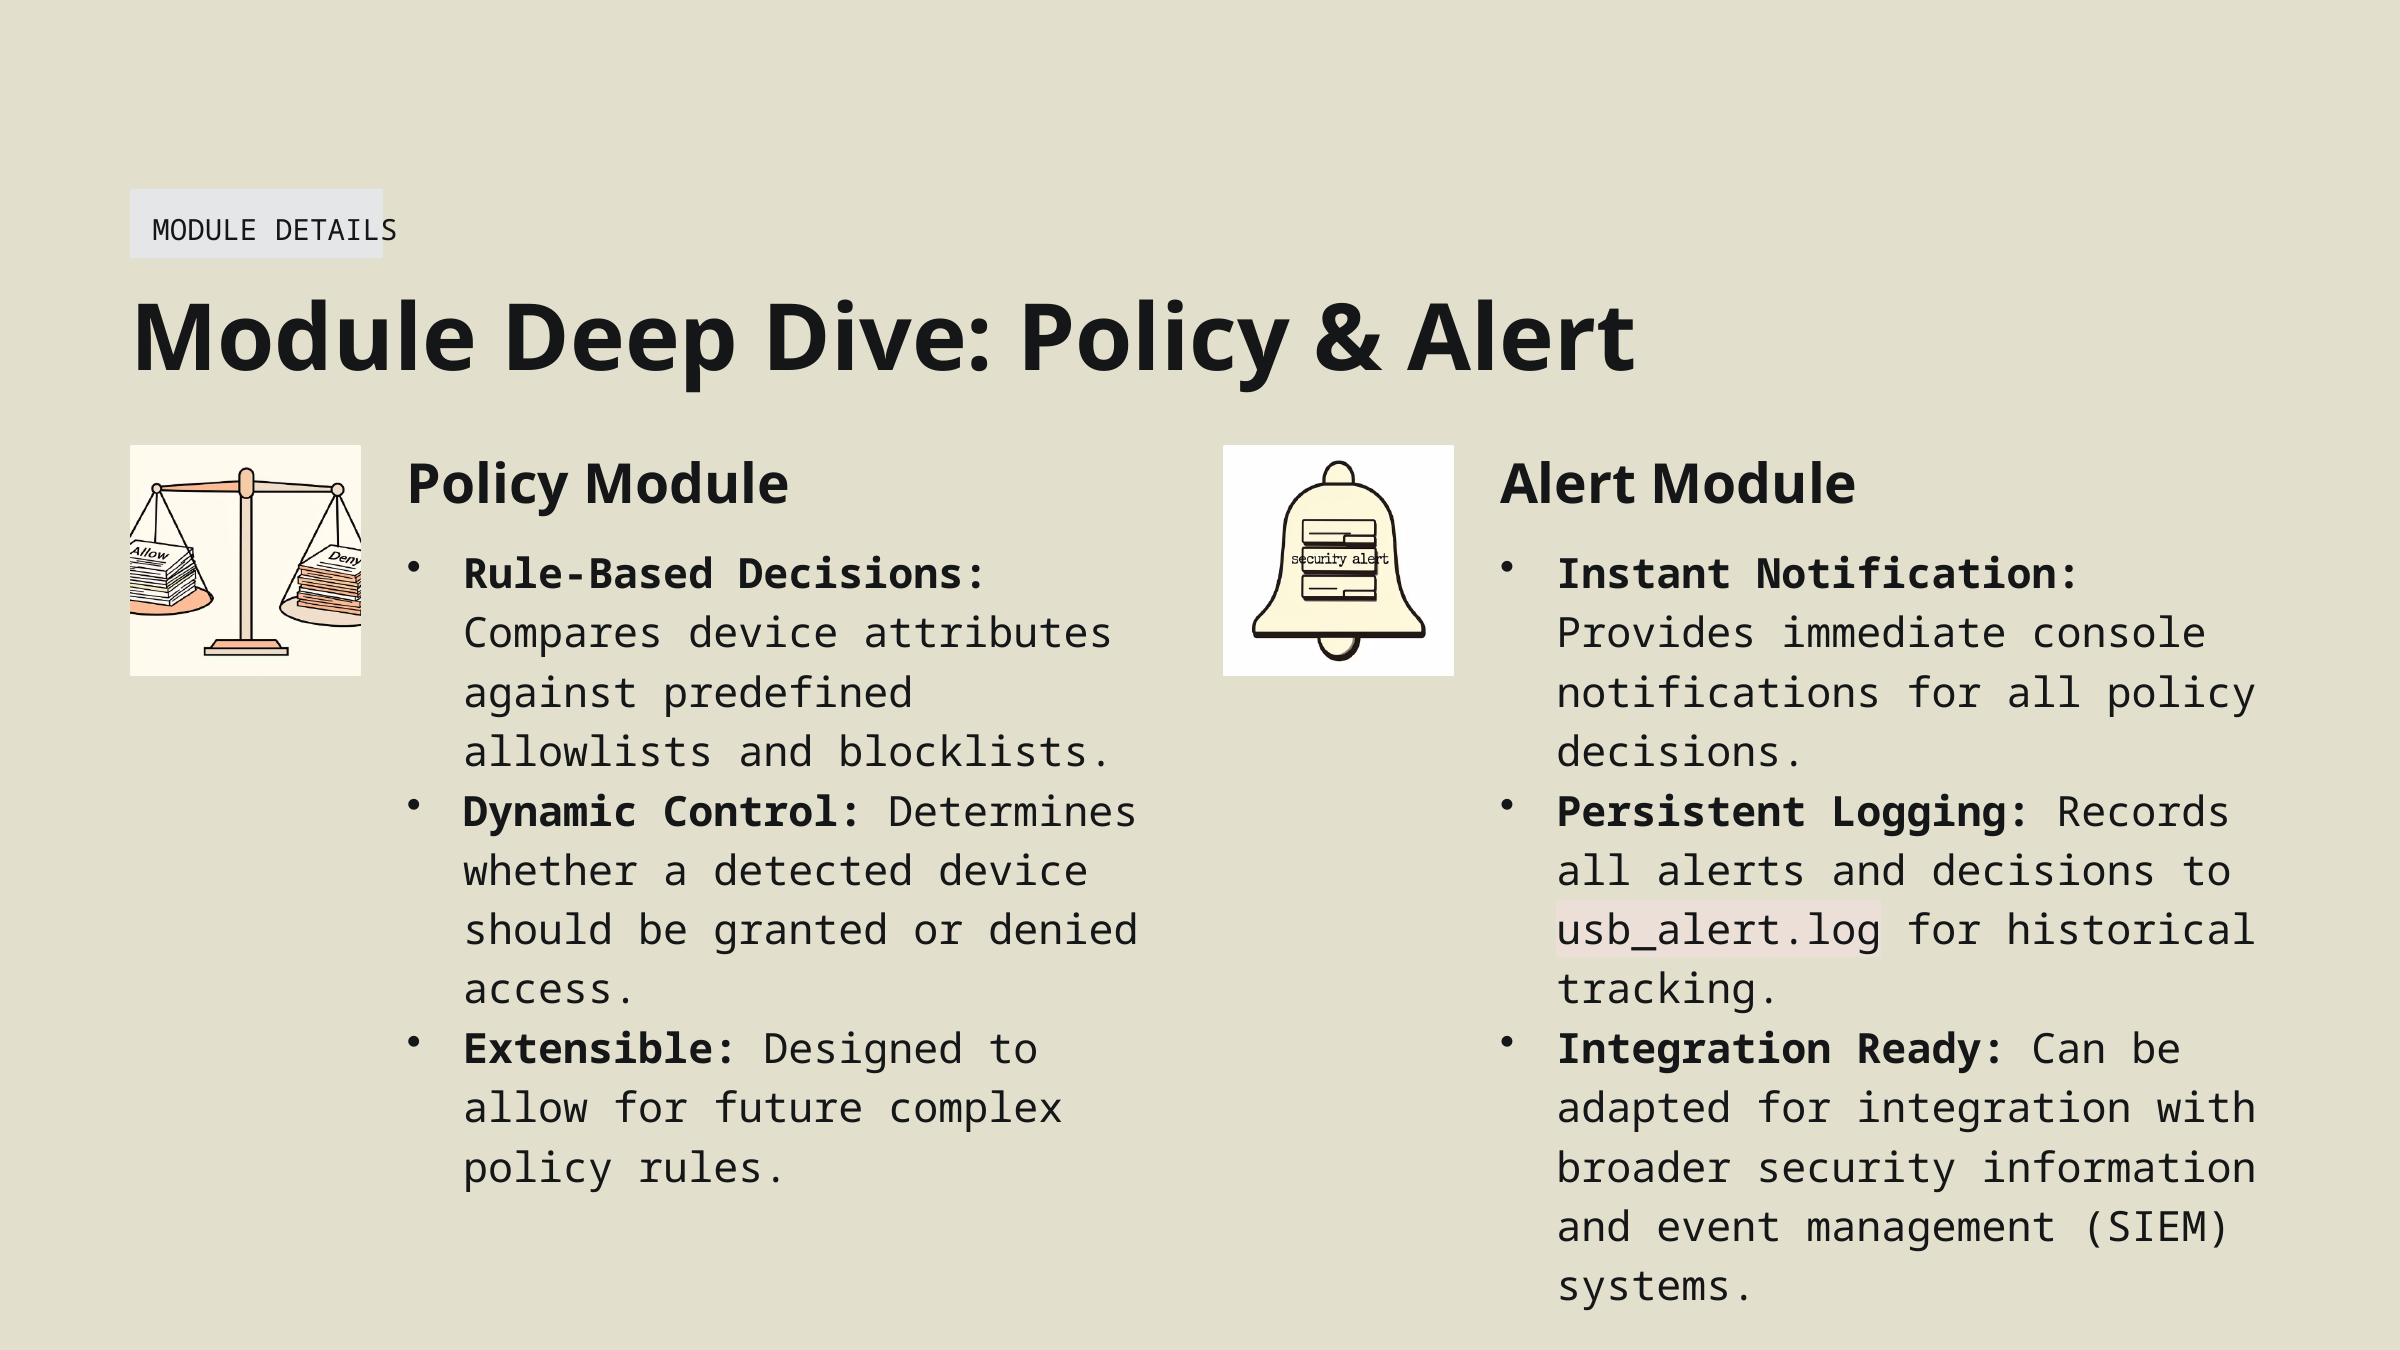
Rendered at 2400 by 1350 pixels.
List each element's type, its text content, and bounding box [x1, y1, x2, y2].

text_box [130, 188, 384, 259]
text_box Policy Module [406, 445, 966, 516]
picture [1223, 445, 1454, 676]
text_box MODULE DETAILS [152, 199, 361, 248]
text_box Instant Notification: Provides immediate console notifications for all policy decisions. Persistent Logging: Records all alerts and decisions to usb_alert.log for historical tracking. Integration Ready: Can be adapted for integration with broader security information and event management (SIEM) systems. [1500, 537, 2270, 1133]
picture [130, 445, 361, 676]
text_box Rule-Based Decisions: Compares device attributes against predefined allowlists and blocklists. Dynamic Control: Determines whether a detected device should be granted or denied access. Extensible: Designed to allow for future complex policy rules. [406, 537, 1177, 1014]
text_box Alert Module [1500, 445, 2059, 516]
text_box Module Deep Dive: Policy & Alert [130, 273, 1795, 390]
